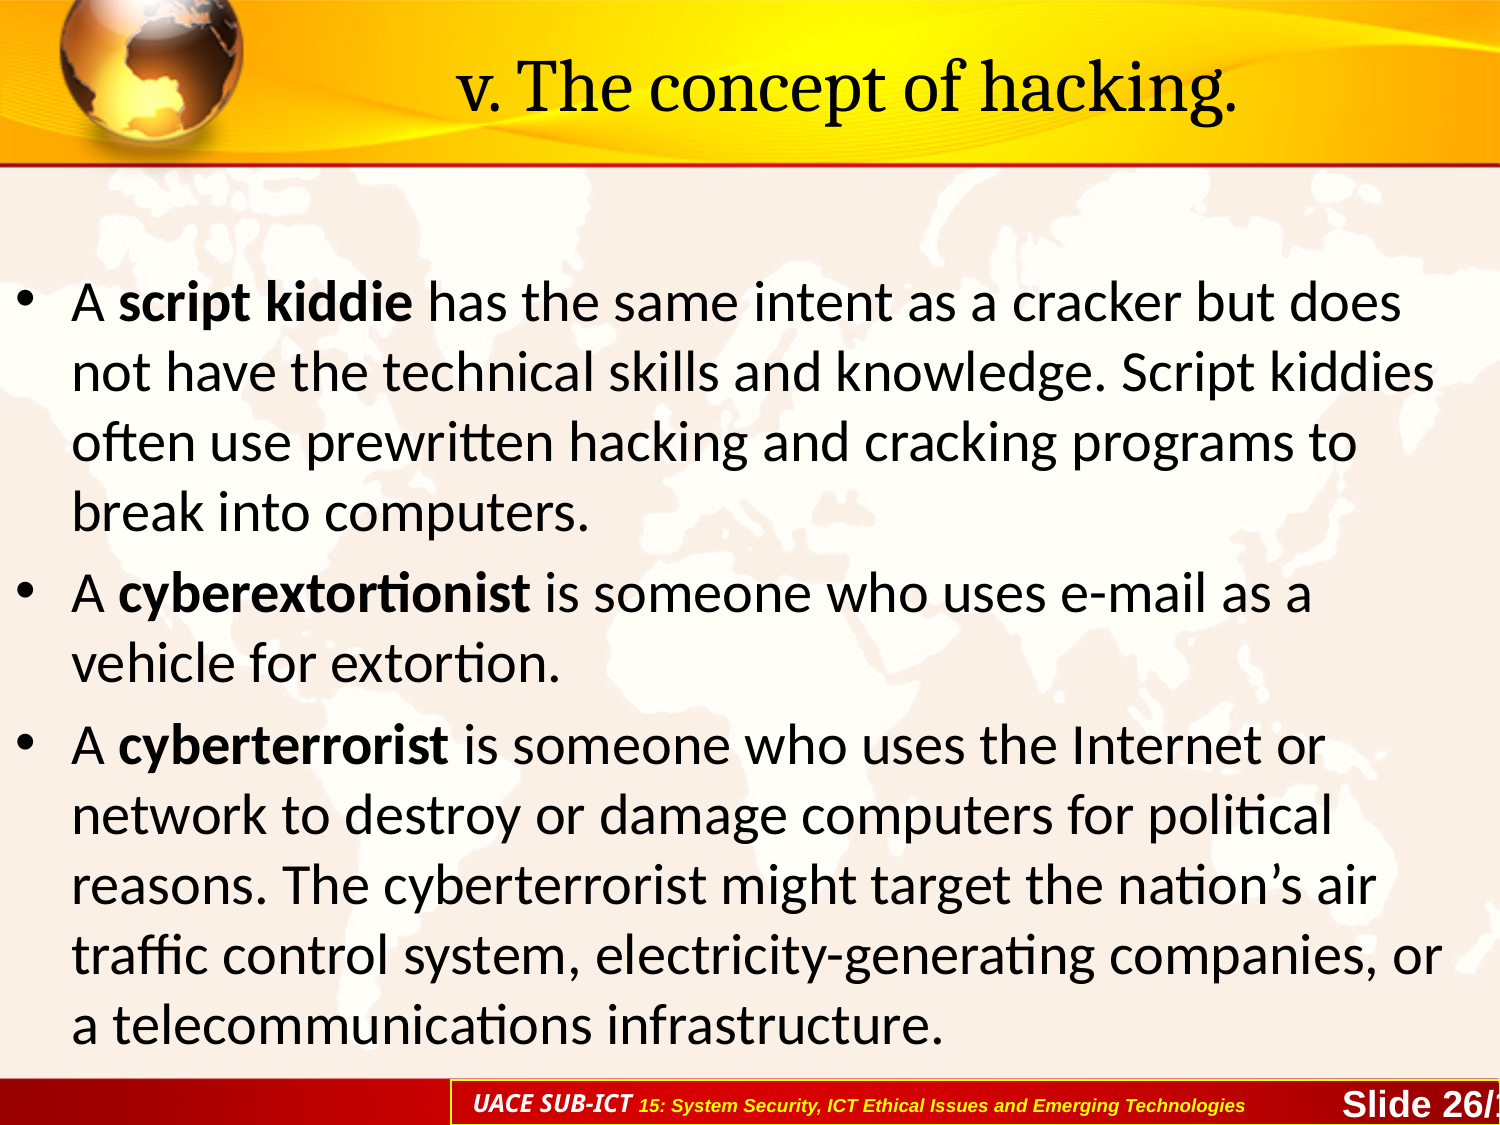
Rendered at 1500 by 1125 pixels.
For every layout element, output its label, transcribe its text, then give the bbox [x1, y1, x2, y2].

picture [0, 0, 1500, 255]
picture [452, 1081, 1499, 1124]
list A script kiddie has the same intent as a cracker but does not have the technical skills and knowledge. Script kiddies often use prewritten hacking and cracking programs to break into computers. A cyberextortionist is someone who uses e-mail as a vehicle for extortion. A cyberterrorist is someone who uses the Internet or network to destroy or damage computers for political reasons. The cyberterrorist might target the nation’s air traffic control system, electricity-generating companies, or a telecommunications infrastructure. [0, 255, 1500, 1071]
picture [0, 1071, 1500, 1125]
title v. The concept of hacking. [212, 0, 1500, 163]
